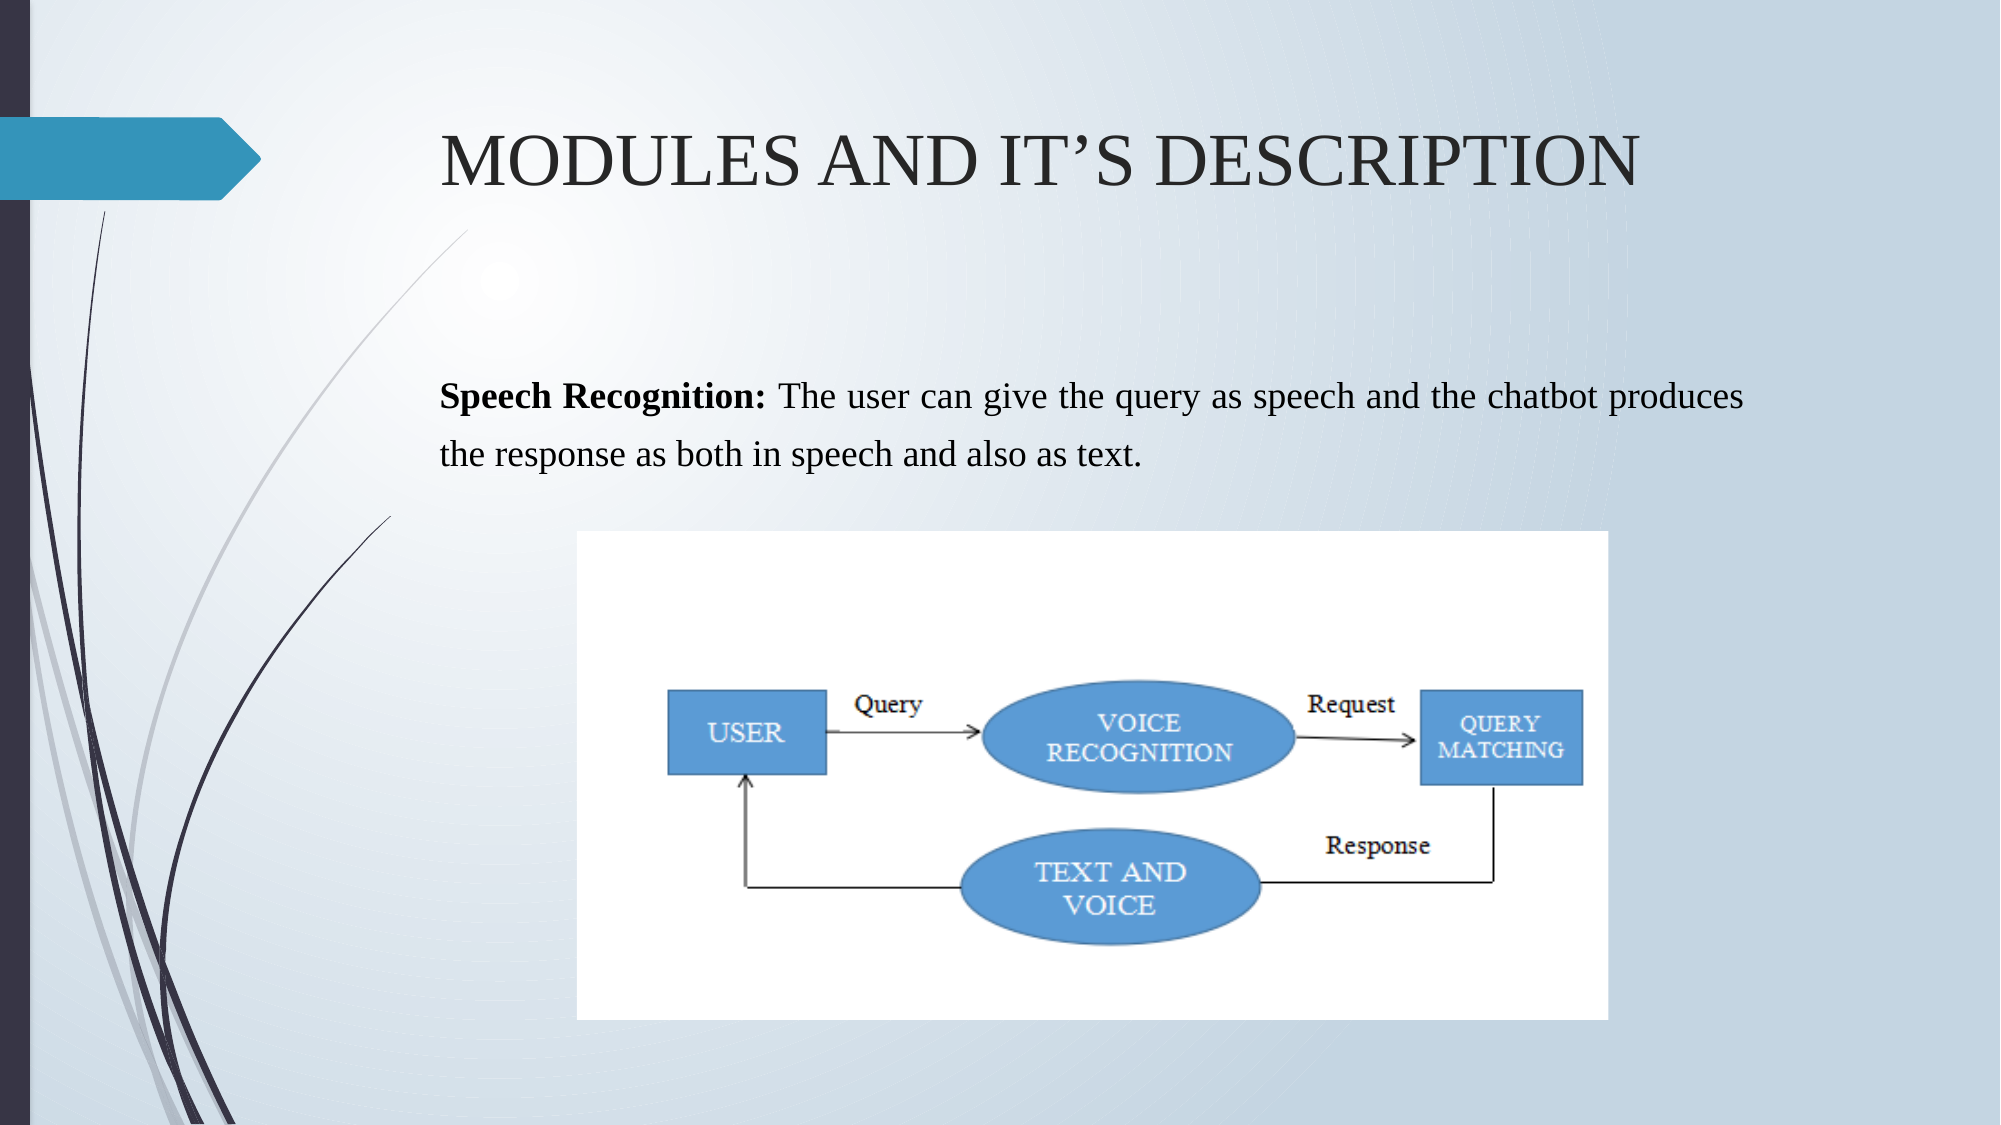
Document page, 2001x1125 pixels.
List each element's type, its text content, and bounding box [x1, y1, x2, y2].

list Speech Recognition: The user can give the query as speech and the chatbot produces the response as both in speech and also as text. [424, 350, 1761, 565]
title MODULES AND IT’S DESCRIPTION [425, 102, 1888, 313]
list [576, 531, 1609, 1020]
